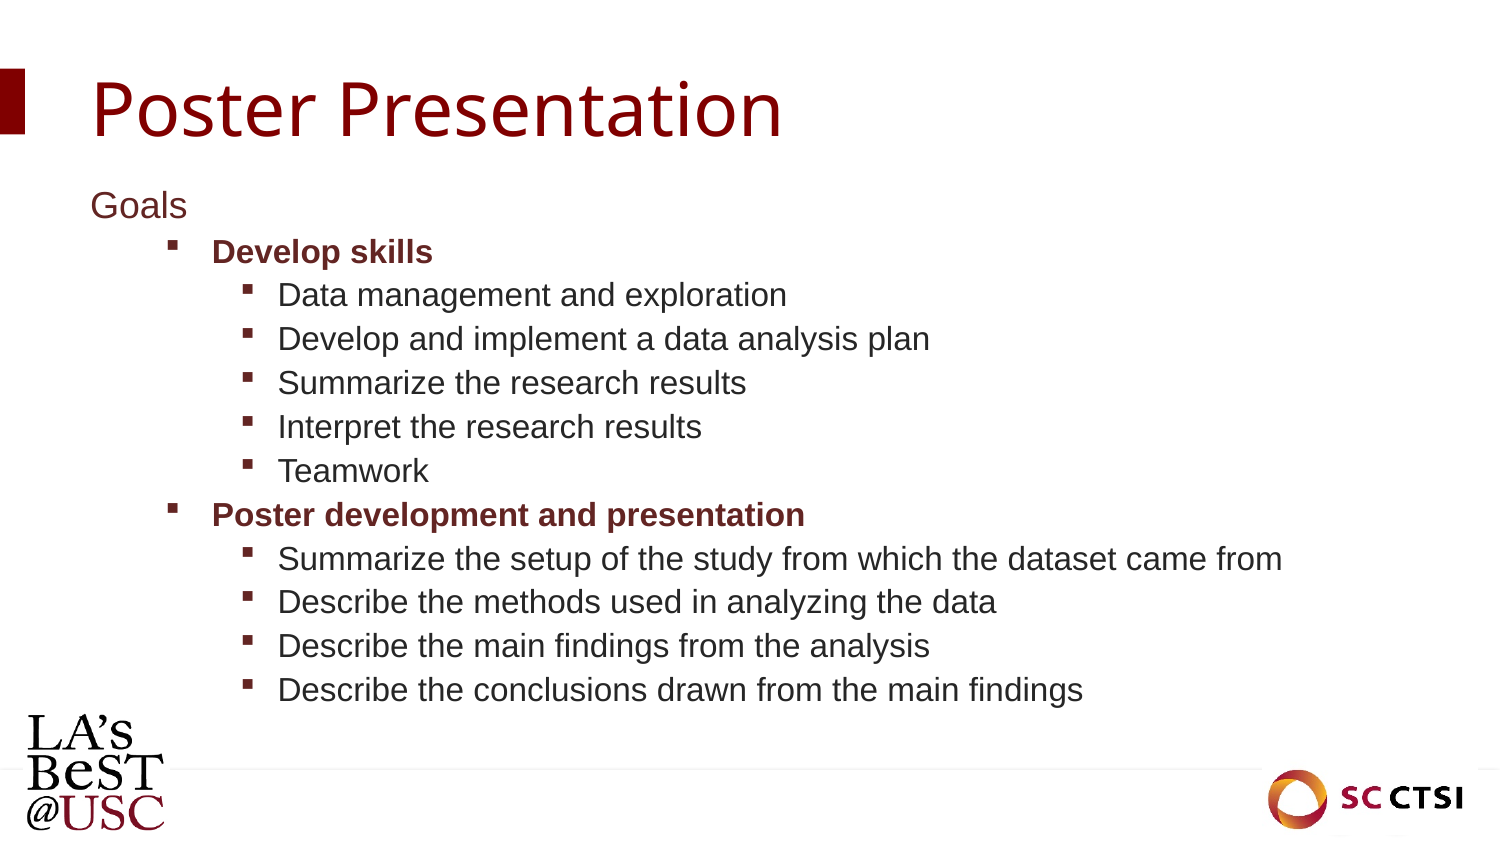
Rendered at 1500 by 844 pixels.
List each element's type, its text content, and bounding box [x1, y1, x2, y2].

title Poster Presentation [75, 71, 1325, 142]
picture [23, 708, 170, 836]
list Goals Develop skills Data management and exploration Develop and implement a data analysis plan Summarize the research results Interpret the research results Teamwork Poster development and presentation Summarize the setup of the study from which the dataset came from Describe the methods used in analyzing the data Describe the main findings from the analysis Describe the conclusions drawn from the main findings [75, 168, 1425, 726]
picture [1262, 759, 1478, 835]
